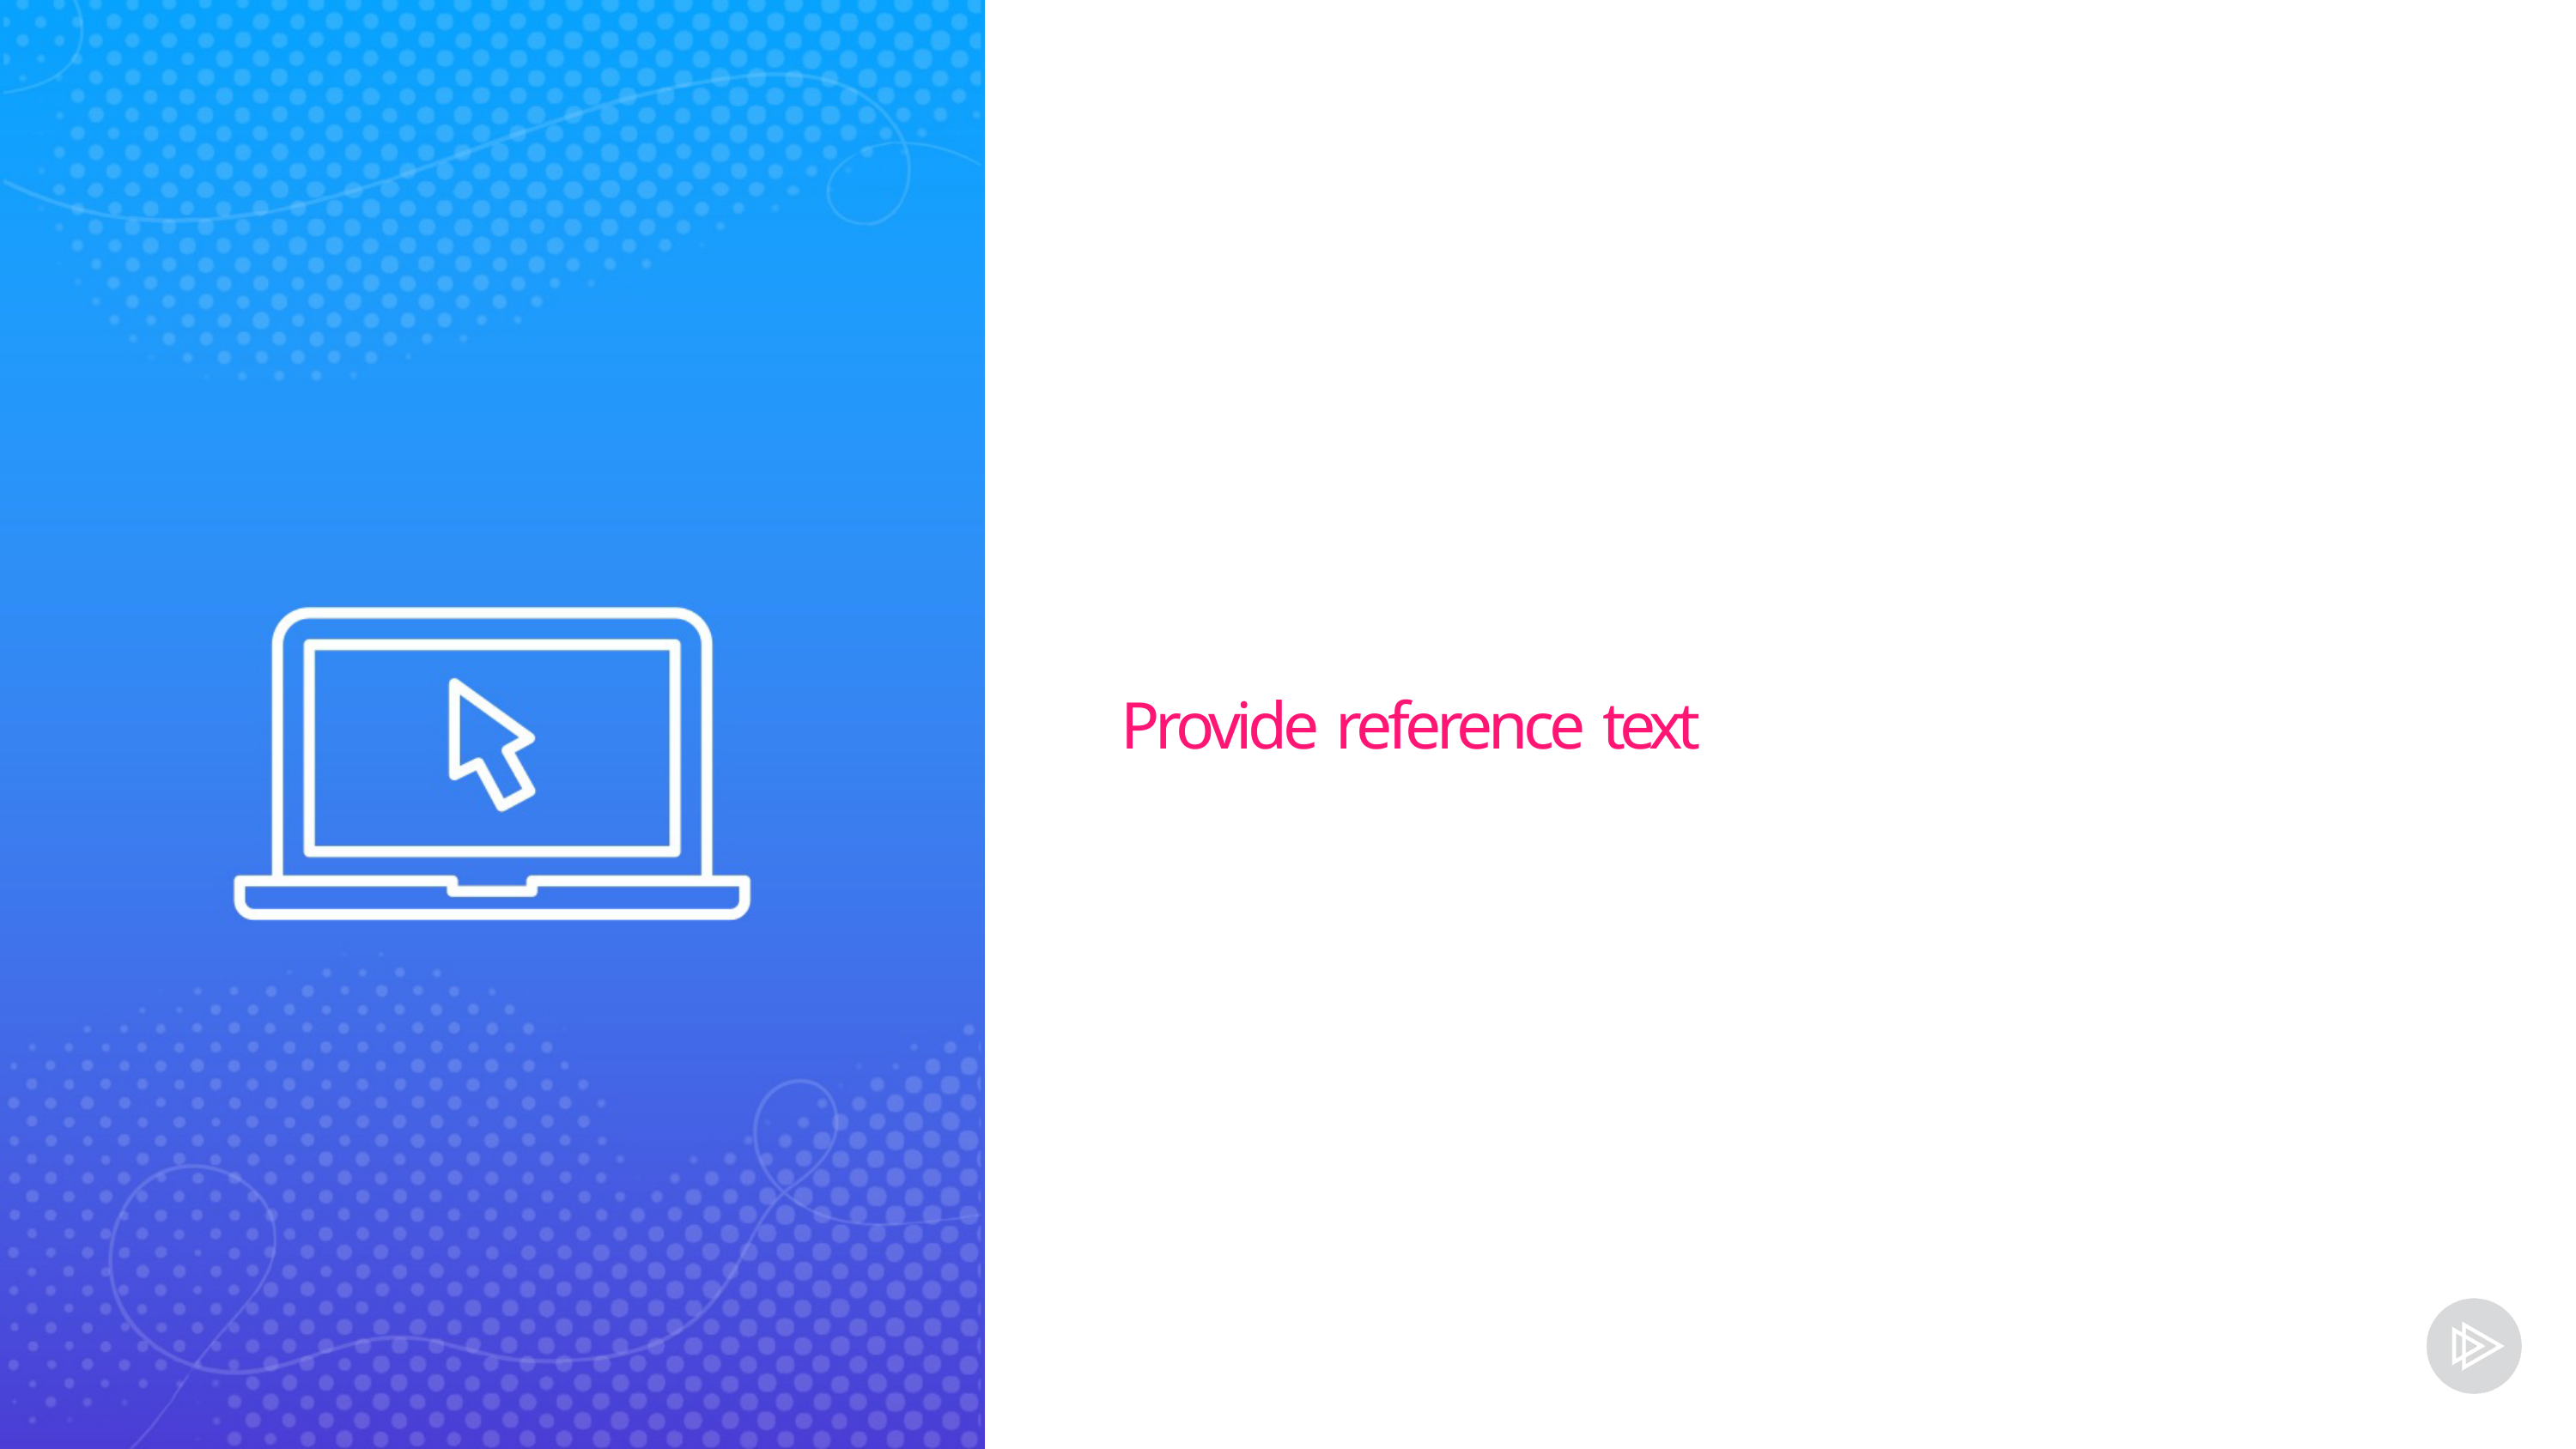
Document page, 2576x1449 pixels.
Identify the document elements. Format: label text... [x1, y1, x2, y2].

picture [2427, 1298, 2522, 1394]
title Provide reference text [1119, 682, 1811, 927]
picture [0, 0, 985, 1449]
